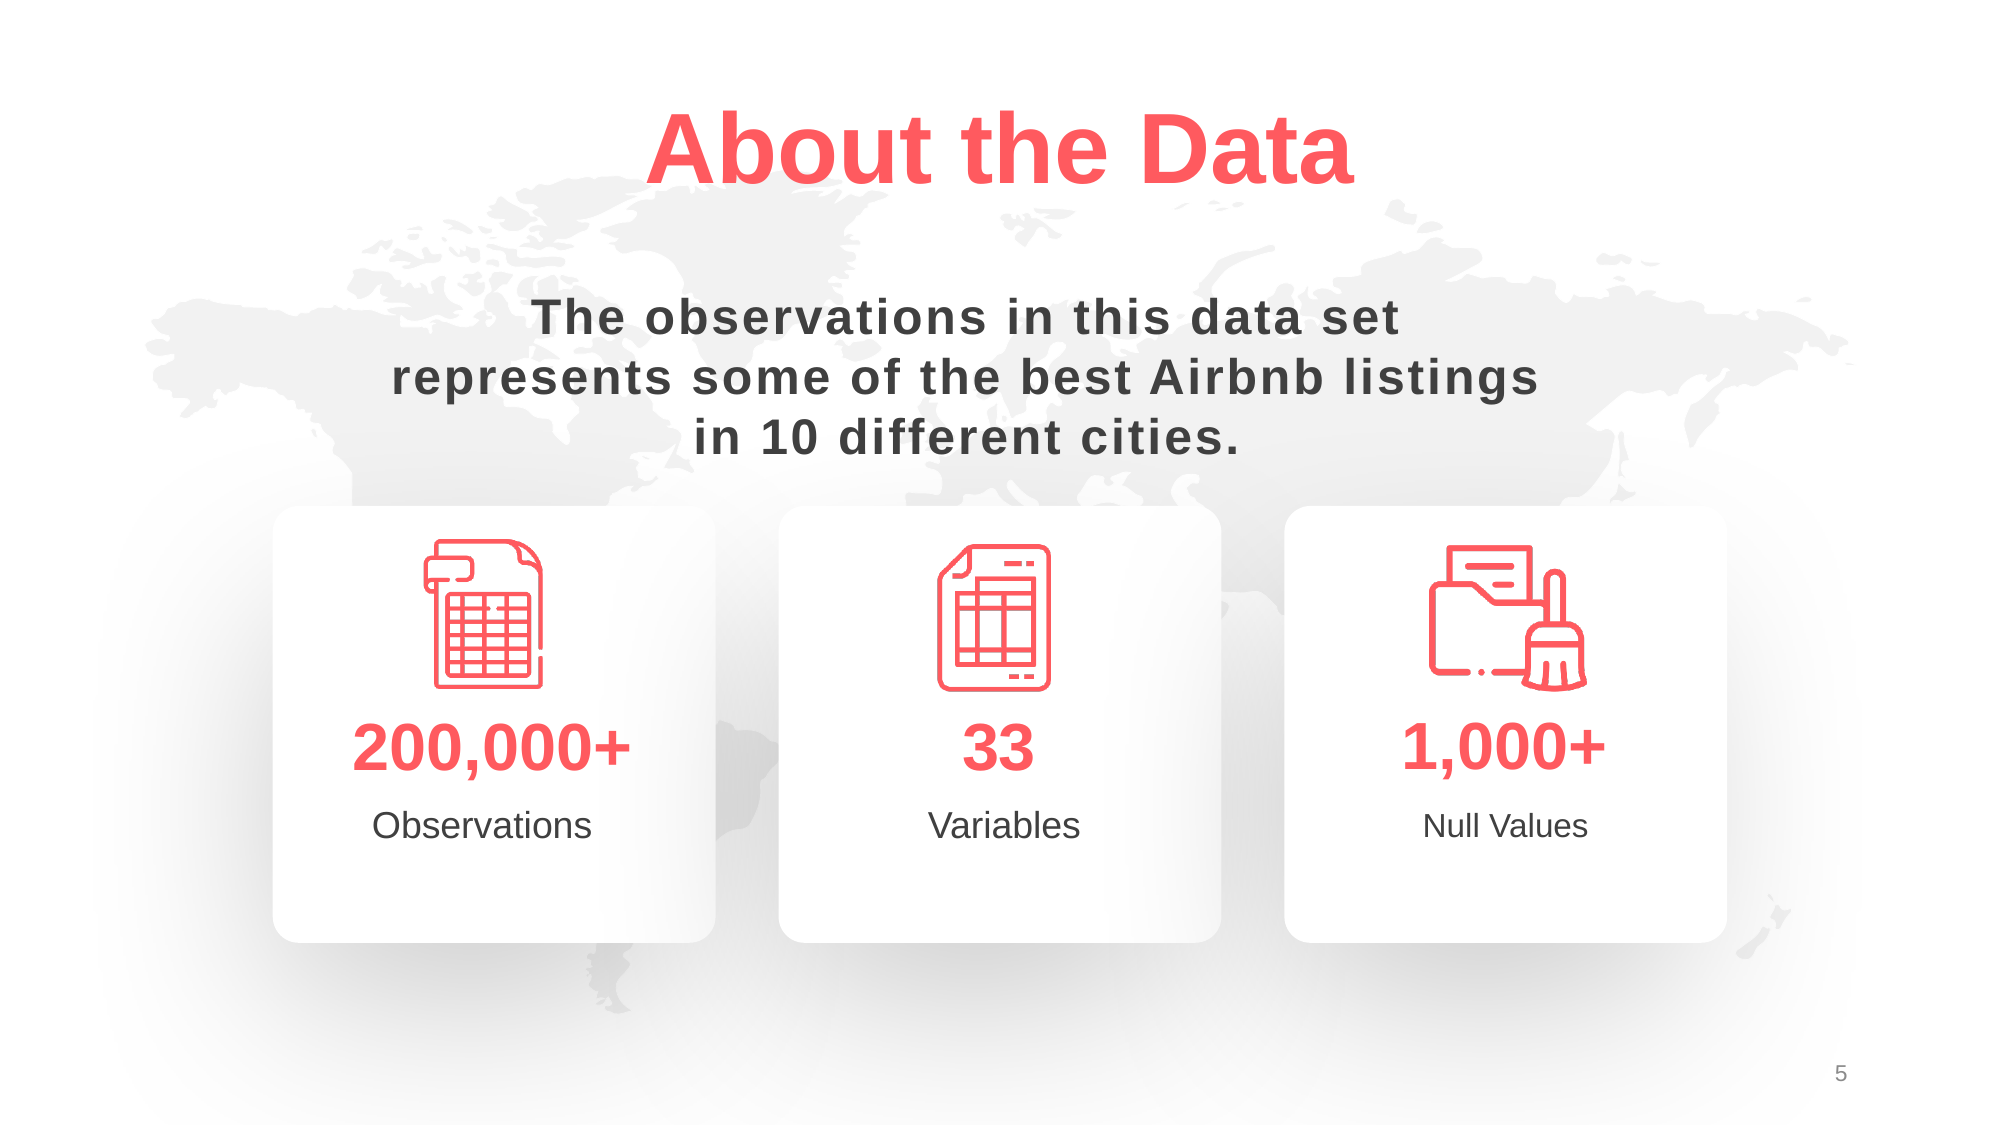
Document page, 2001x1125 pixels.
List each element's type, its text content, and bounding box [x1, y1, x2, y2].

slide_number 5 [1412, 1042, 1863, 1103]
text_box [143, 166, 1857, 1016]
title About the Data [162, 89, 1838, 166]
